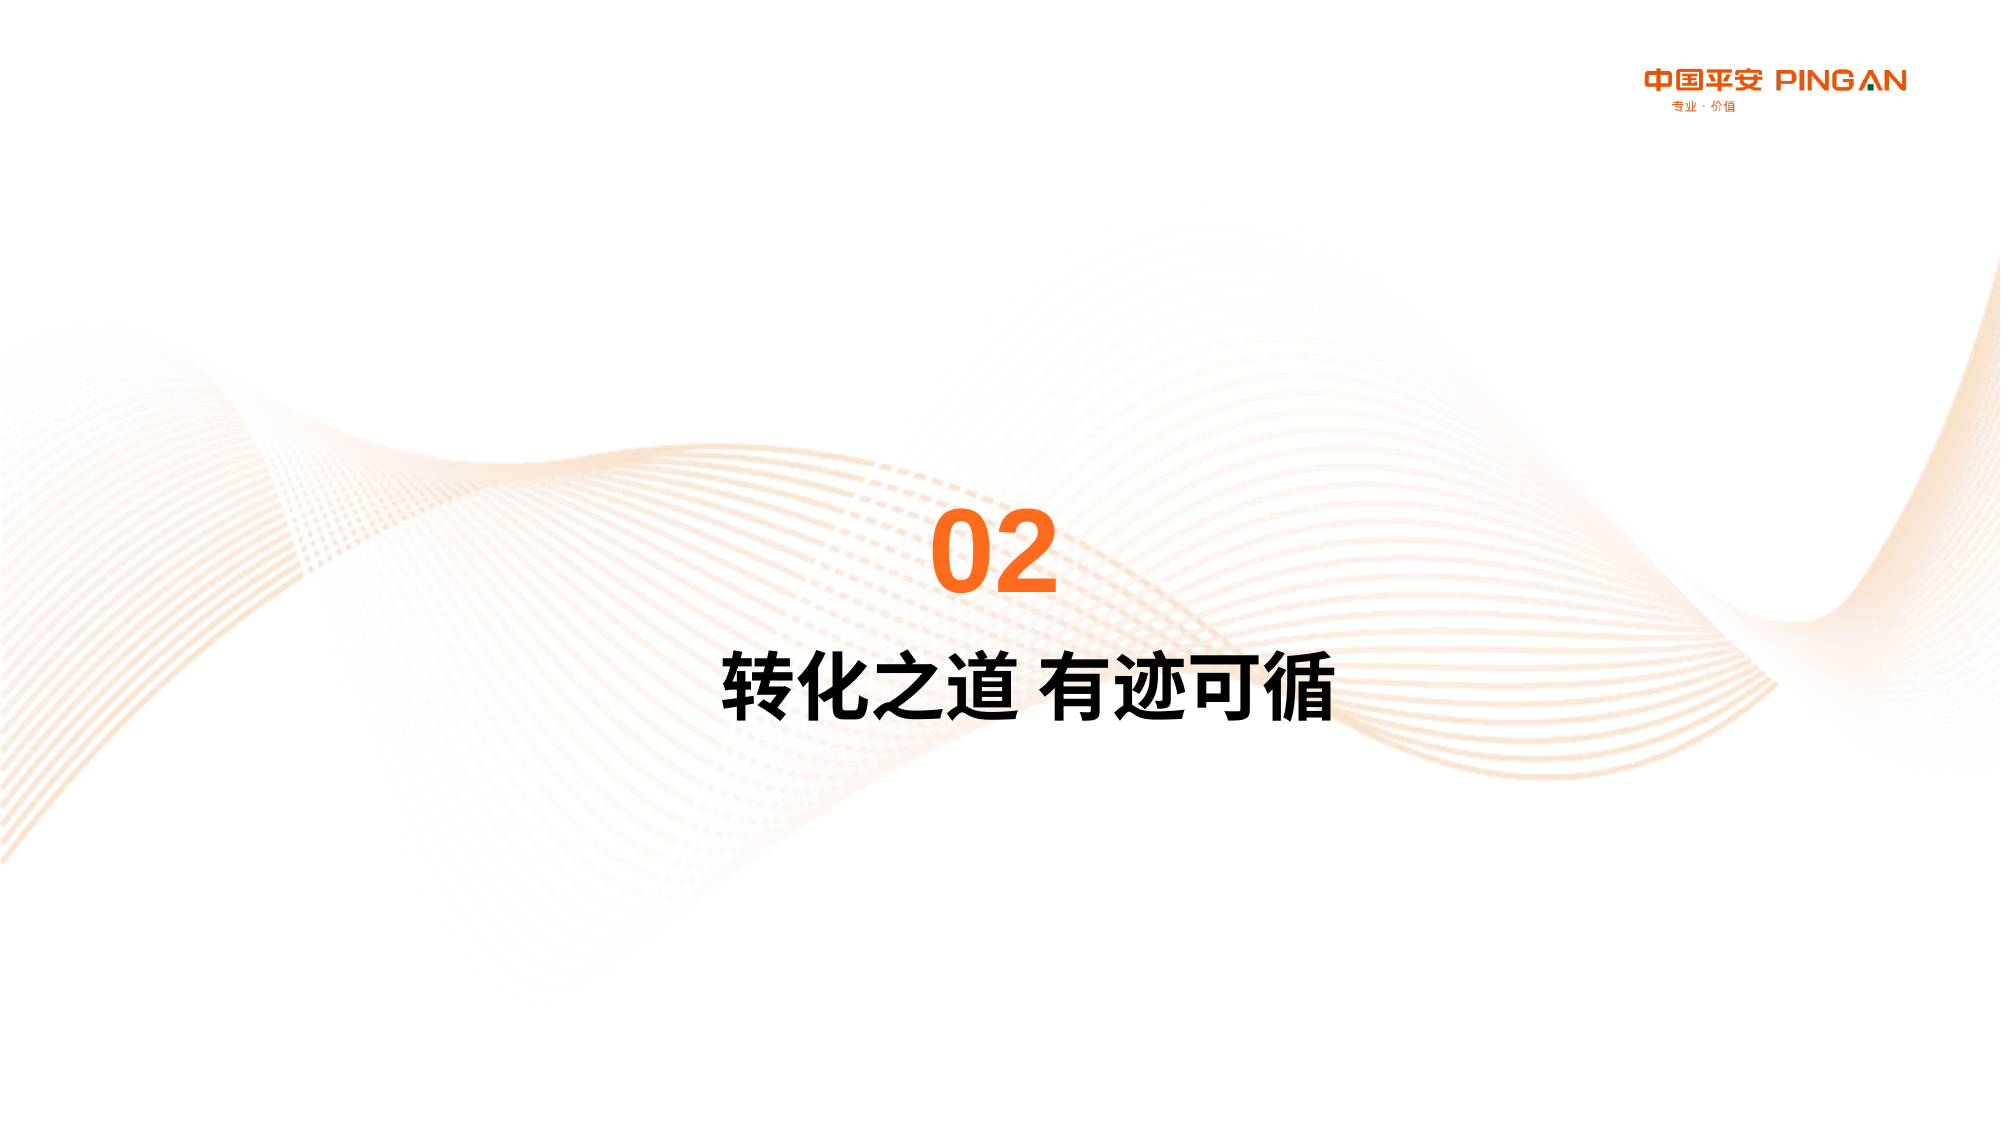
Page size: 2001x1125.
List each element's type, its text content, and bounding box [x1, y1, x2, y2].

picture [0, 206, 2000, 1007]
title 转化之道 有迹可循 [132, 626, 1926, 745]
picture [1624, 49, 1926, 132]
text_box 02 [913, 479, 1087, 626]
